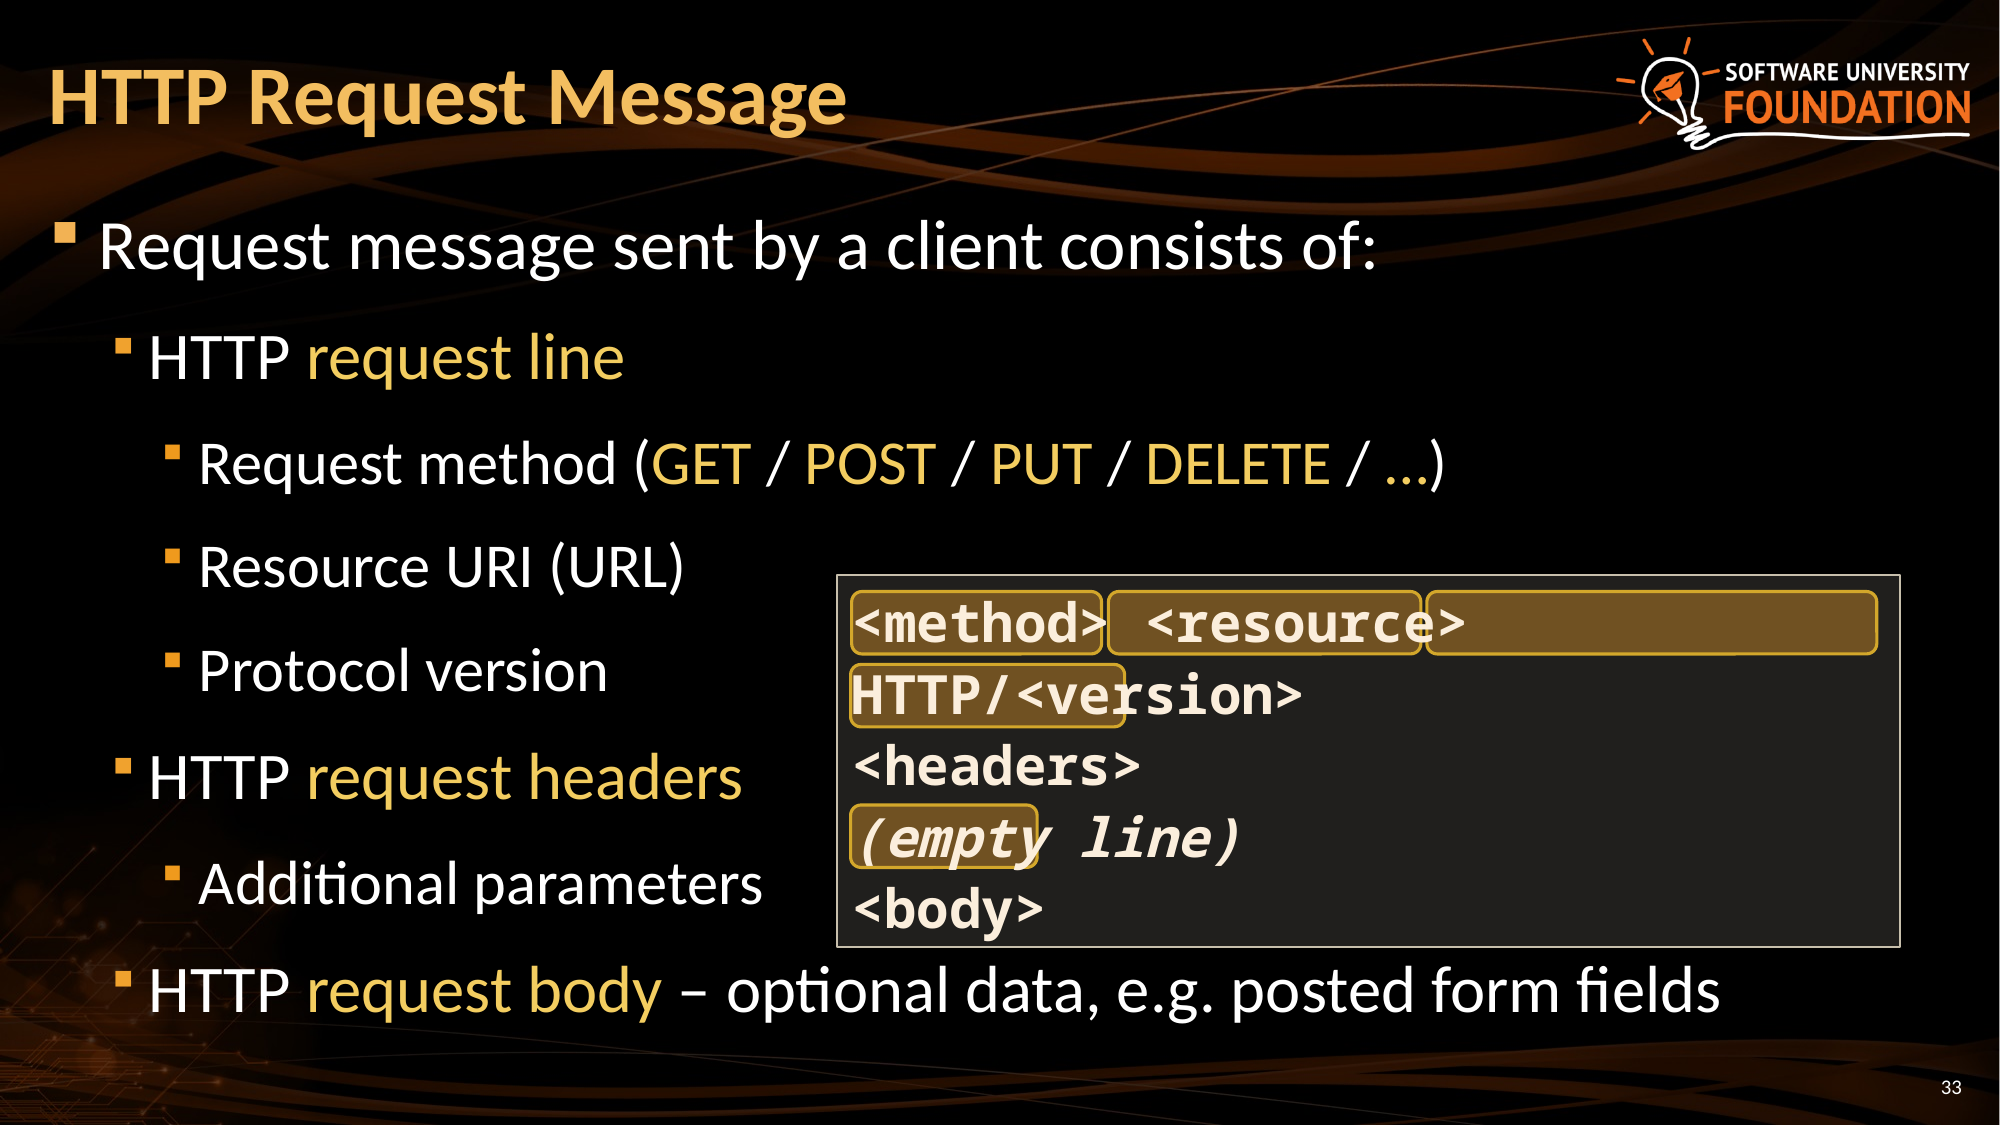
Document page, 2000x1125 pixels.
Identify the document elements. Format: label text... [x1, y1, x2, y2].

title HTTP Request Message [30, 6, 1602, 189]
list Request message sent by a client consists of: HTTP request line Request method (GET / POST / PUT / DELETE / …) Resource URI (URL) Protocol version HTTP request headers Additional parameters HTTP request body – optional data, e.g. posted form fields [31, 188, 1968, 1103]
picture [0, 0, 2000, 1125]
text_box <method> <resource> HTTP/<version> <headers> (empty line) <body> [837, 574, 1900, 947]
